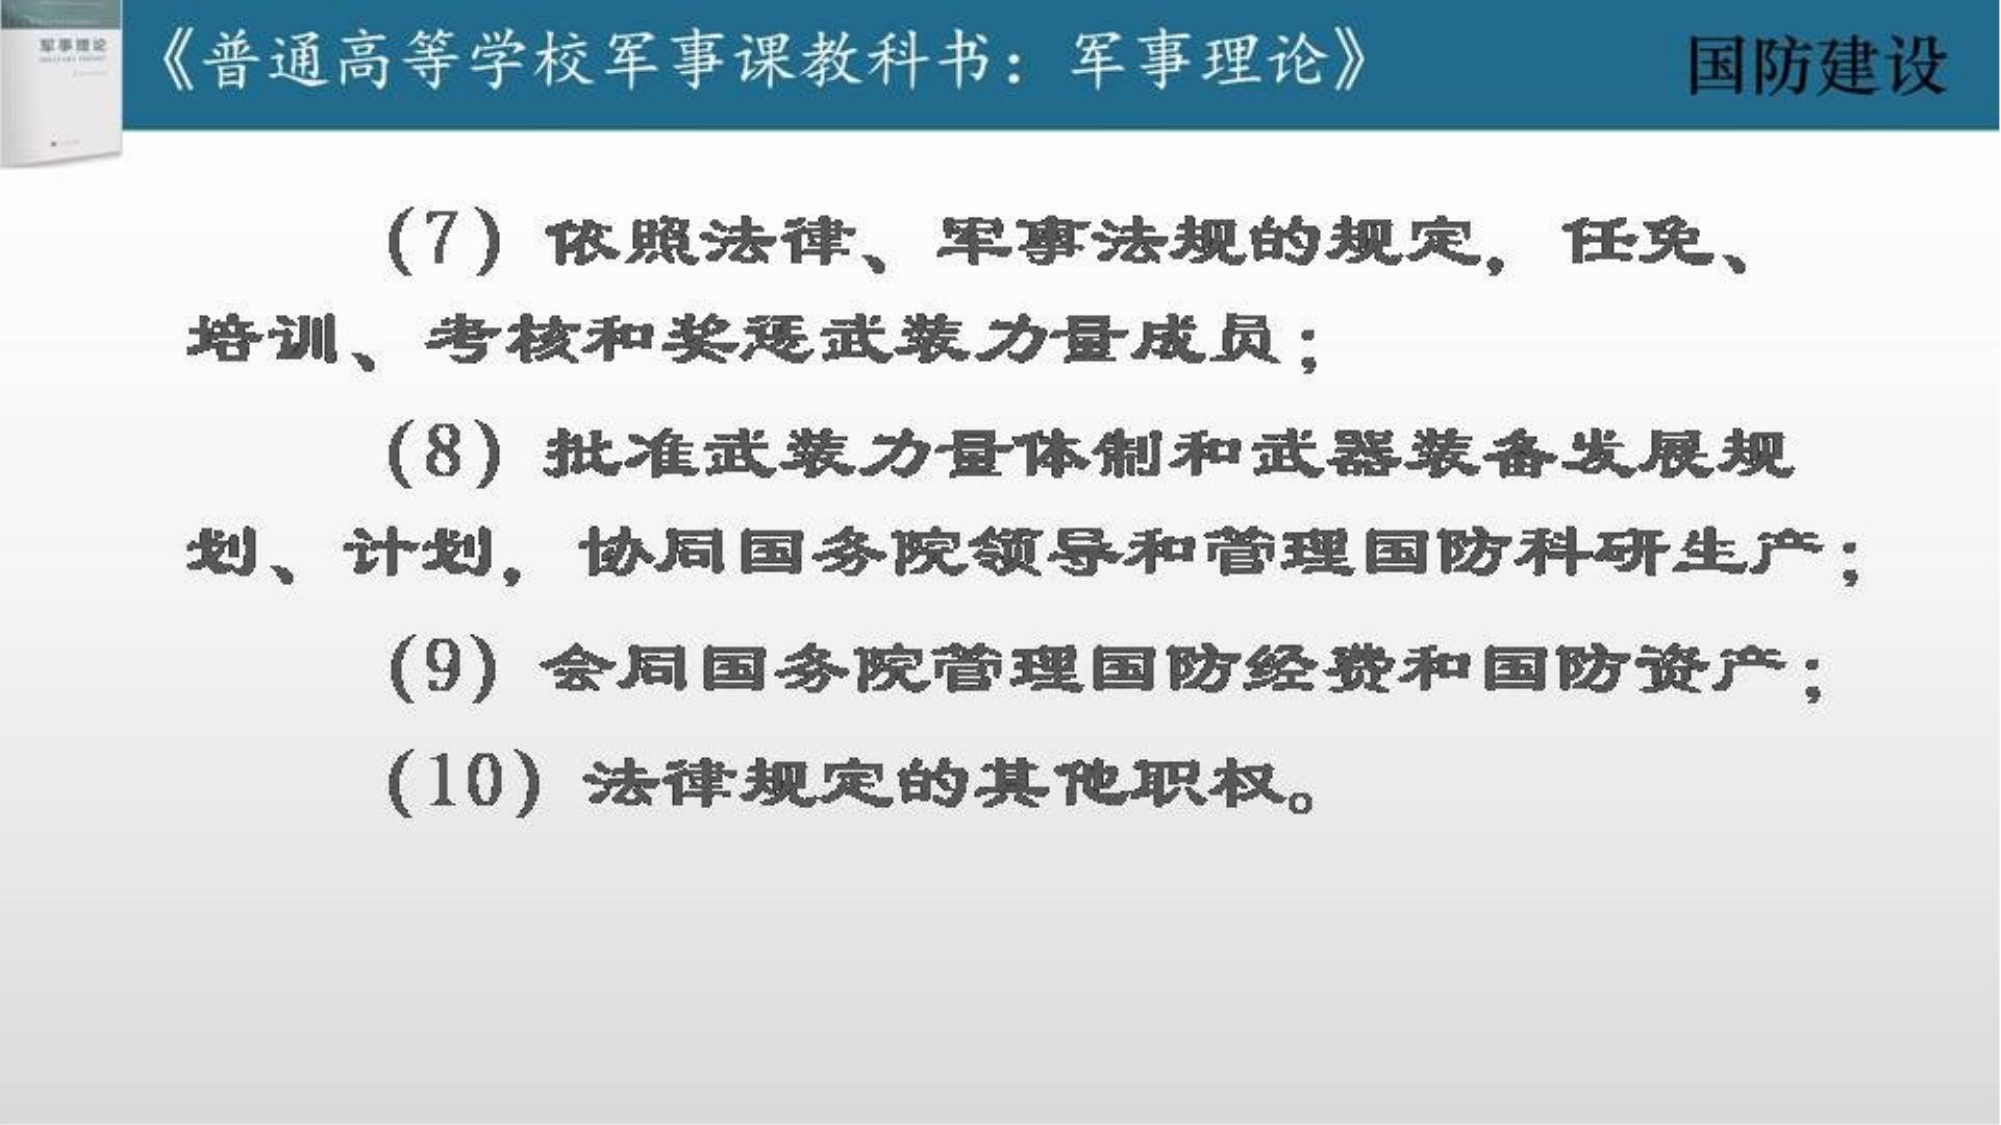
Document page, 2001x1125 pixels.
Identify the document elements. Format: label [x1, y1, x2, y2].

text_box [0, 0, 2000, 1125]
